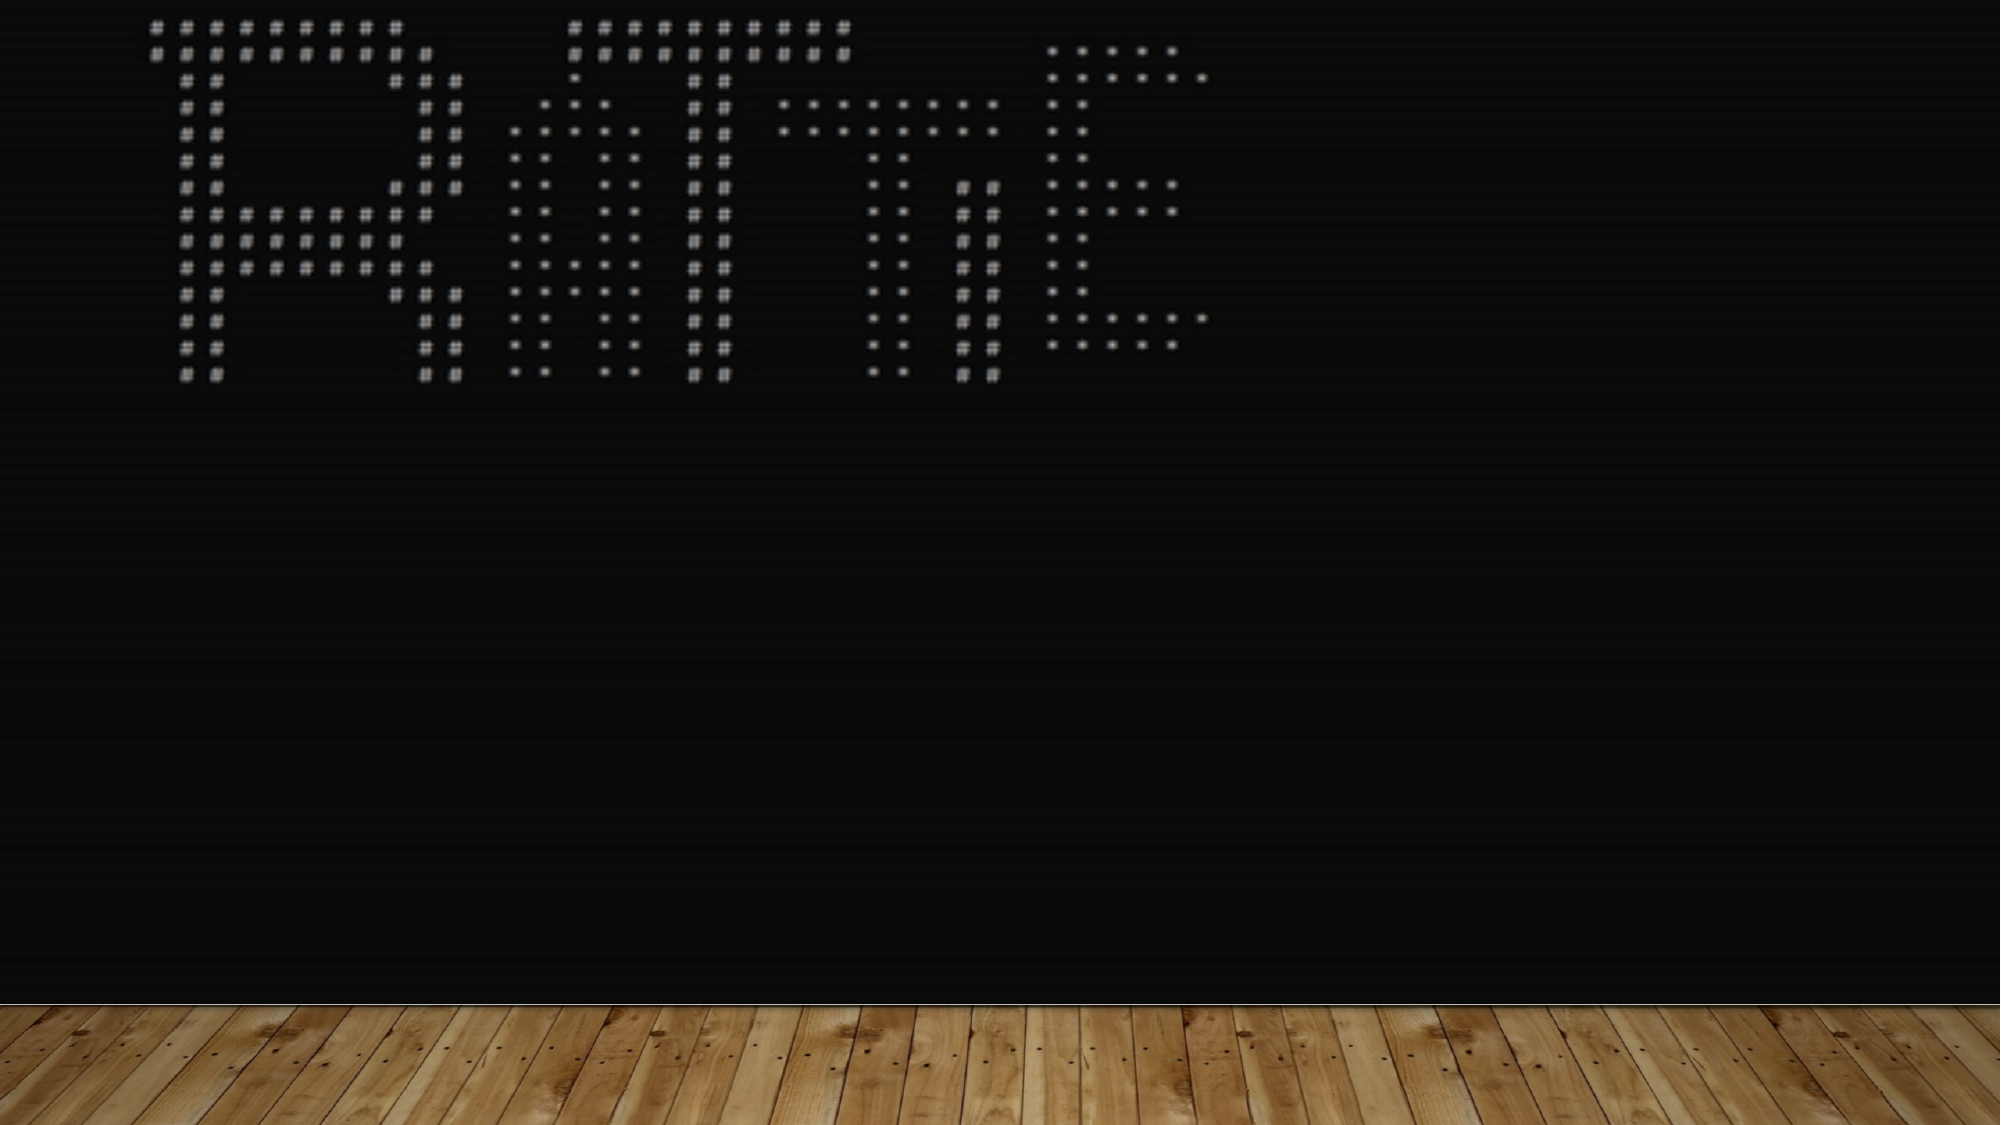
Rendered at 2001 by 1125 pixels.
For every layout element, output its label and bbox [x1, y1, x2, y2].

picture [0, 1005, 2000, 1125]
list [0, 0, 2000, 1004]
